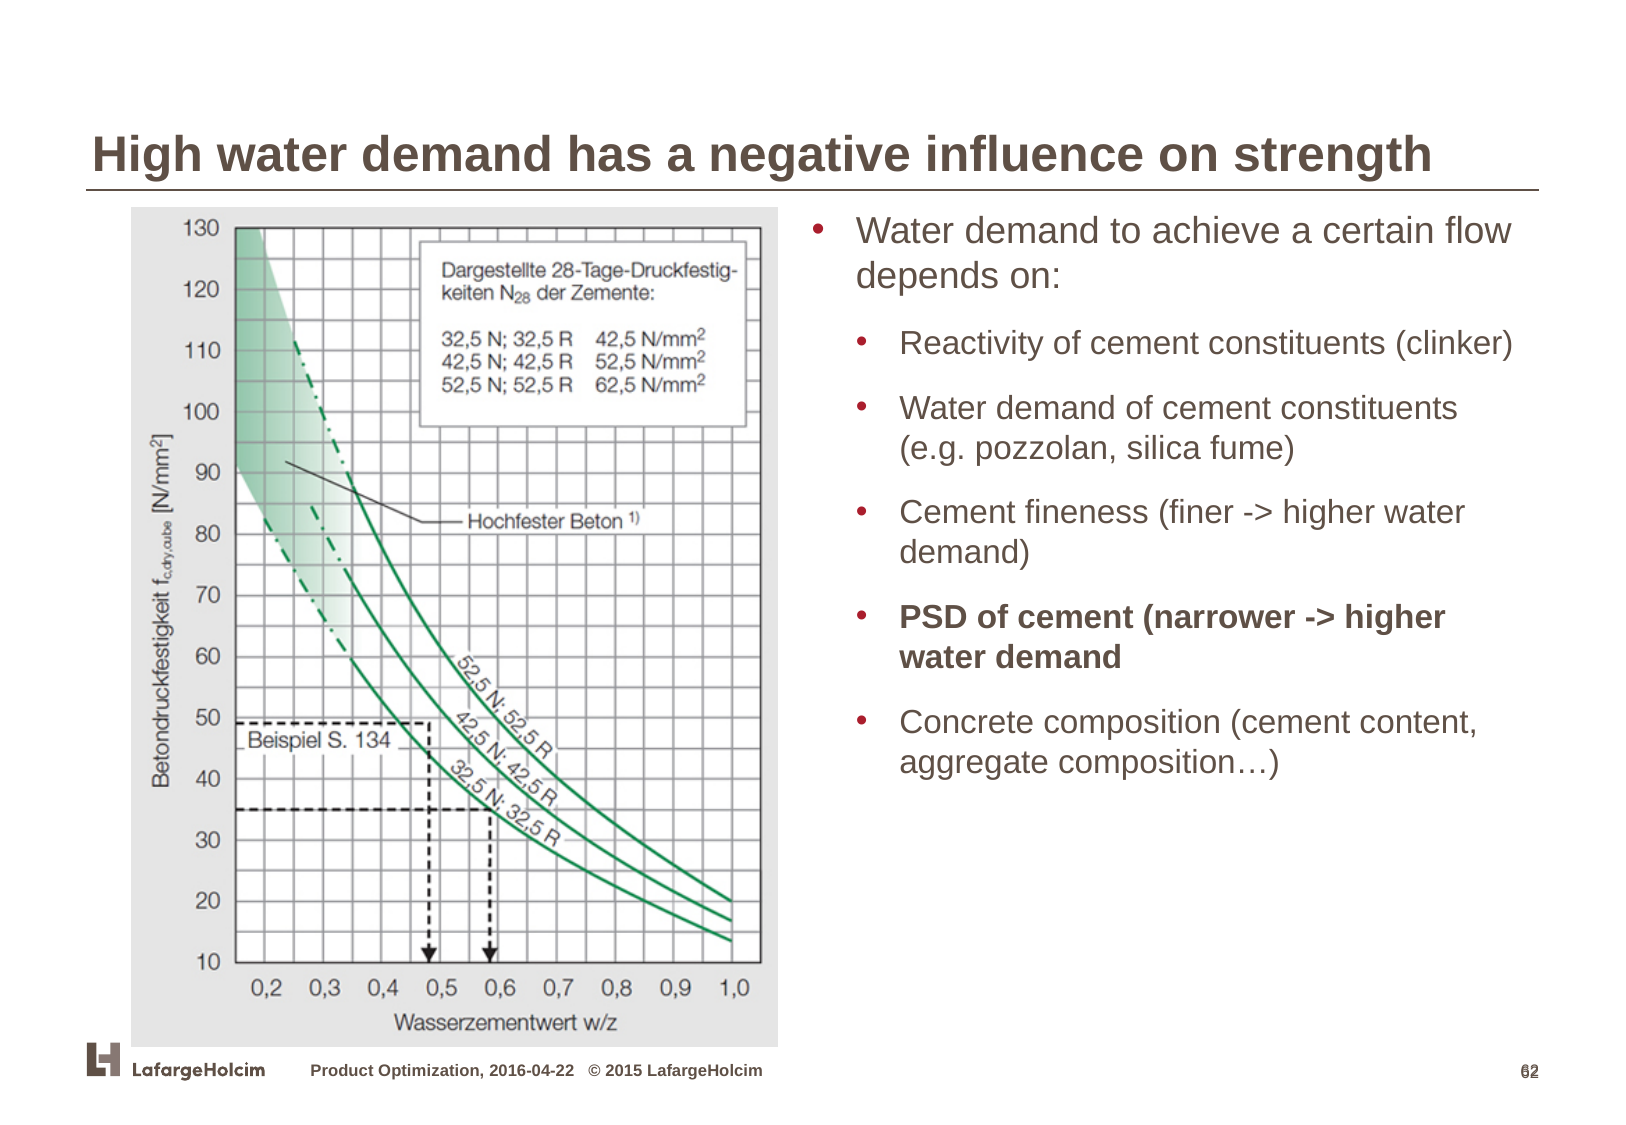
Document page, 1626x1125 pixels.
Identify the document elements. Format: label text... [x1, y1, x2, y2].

text_box High water demand has a negative influence on strength [91, 54, 1532, 184]
footer Product Optimization, 2016-04-22 © 2015 LafargeHolcim [310, 1052, 831, 1080]
text_box Water demand to achieve a certain flow depends on: Reactivity of cement constituents (clinker) Water demand of cement constituents (e.g. pozzolan, silica fume) Cement fineness (finer -> higher water demand) PSD of cement (narrower -> higher water demand Concrete composition (cement content, aggregate composition…) [811, 205, 1522, 1075]
picture [131, 207, 779, 1048]
slide_number 62 [1467, 1052, 1540, 1080]
